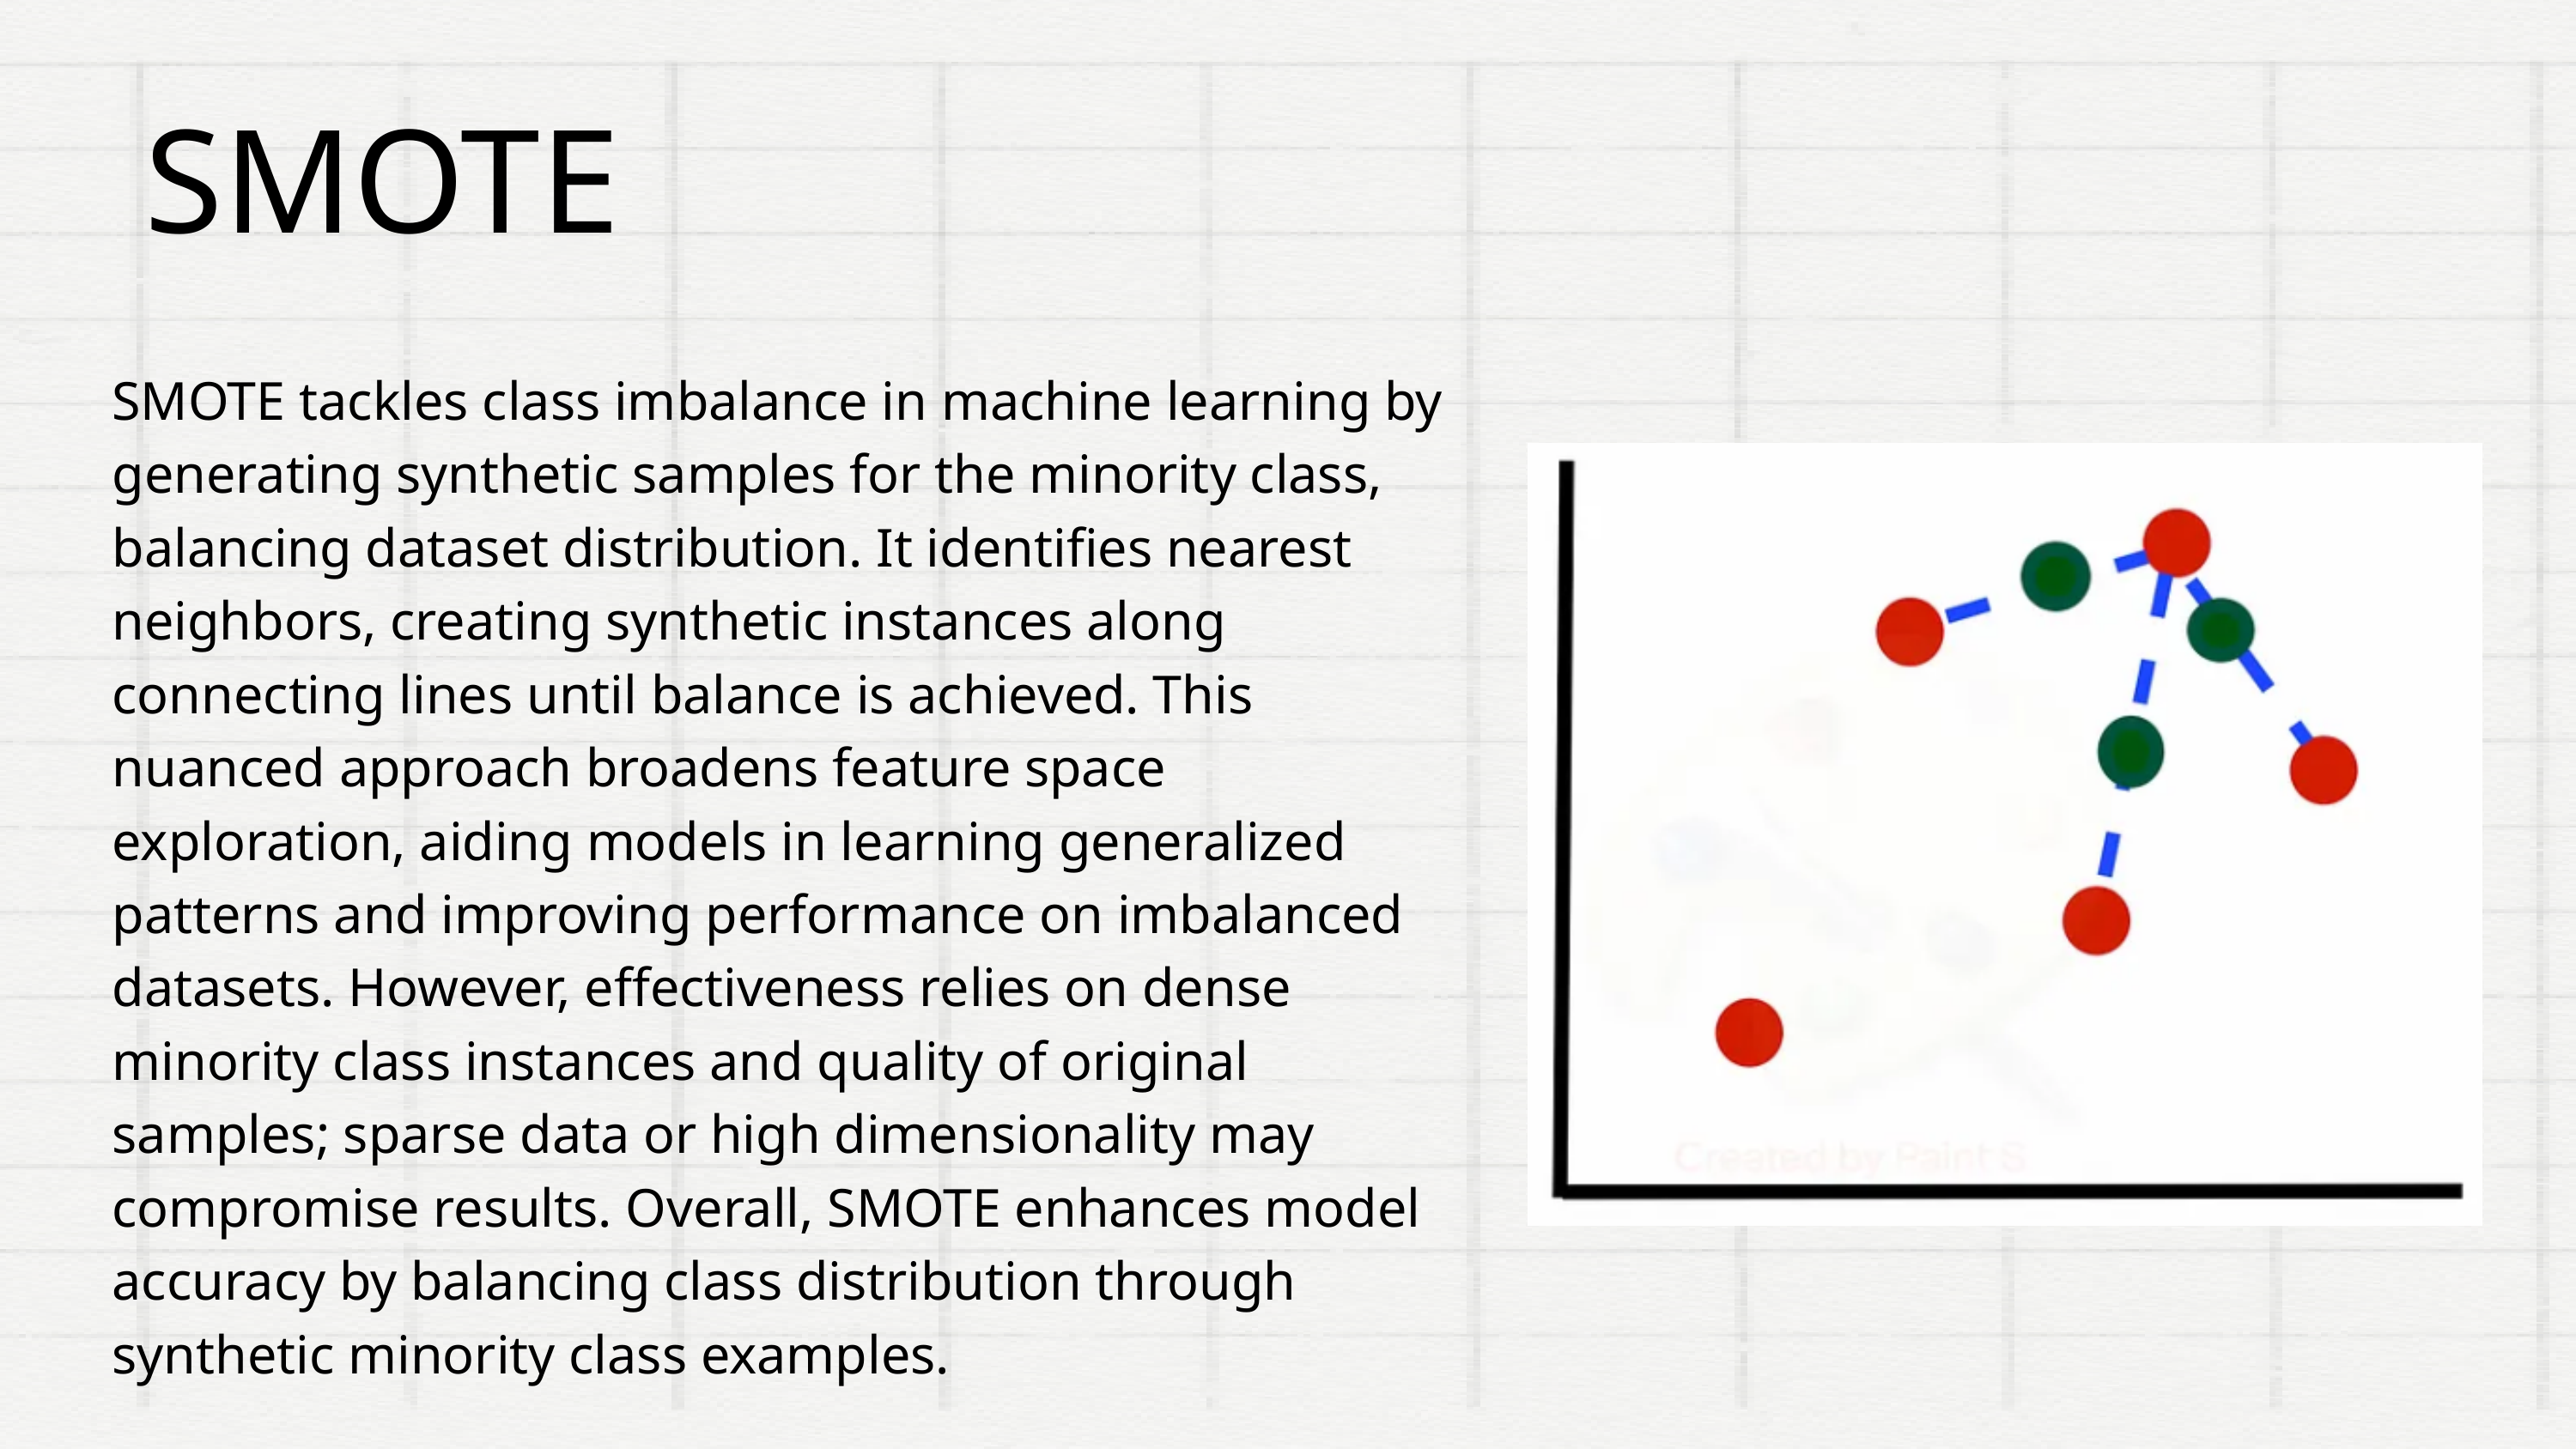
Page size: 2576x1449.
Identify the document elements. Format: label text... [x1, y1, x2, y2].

text_box SMOTE tackles class imbalance in machine learning by generating synthetic samples for the minority class, balancing dataset distribution. It identifies nearest neighbors, creating synthetic instances along connecting lines until balance is achieved. This nuanced approach broadens feature space exploration, aiding models in learning generalized patterns and improving performance on imbalanced datasets. However, effectiveness relies on dense minority class instances and quality of original samples; sparse data or high dimensionality may compromise results. Overall, SMOTE enhances model accuracy by balancing class distribution through synthetic minority class examples. [112, 356, 1461, 1385]
text_box [1528, 443, 2482, 1226]
text_box SMOTE [144, 123, 2432, 263]
text_box [0, 0, 2576, 1449]
